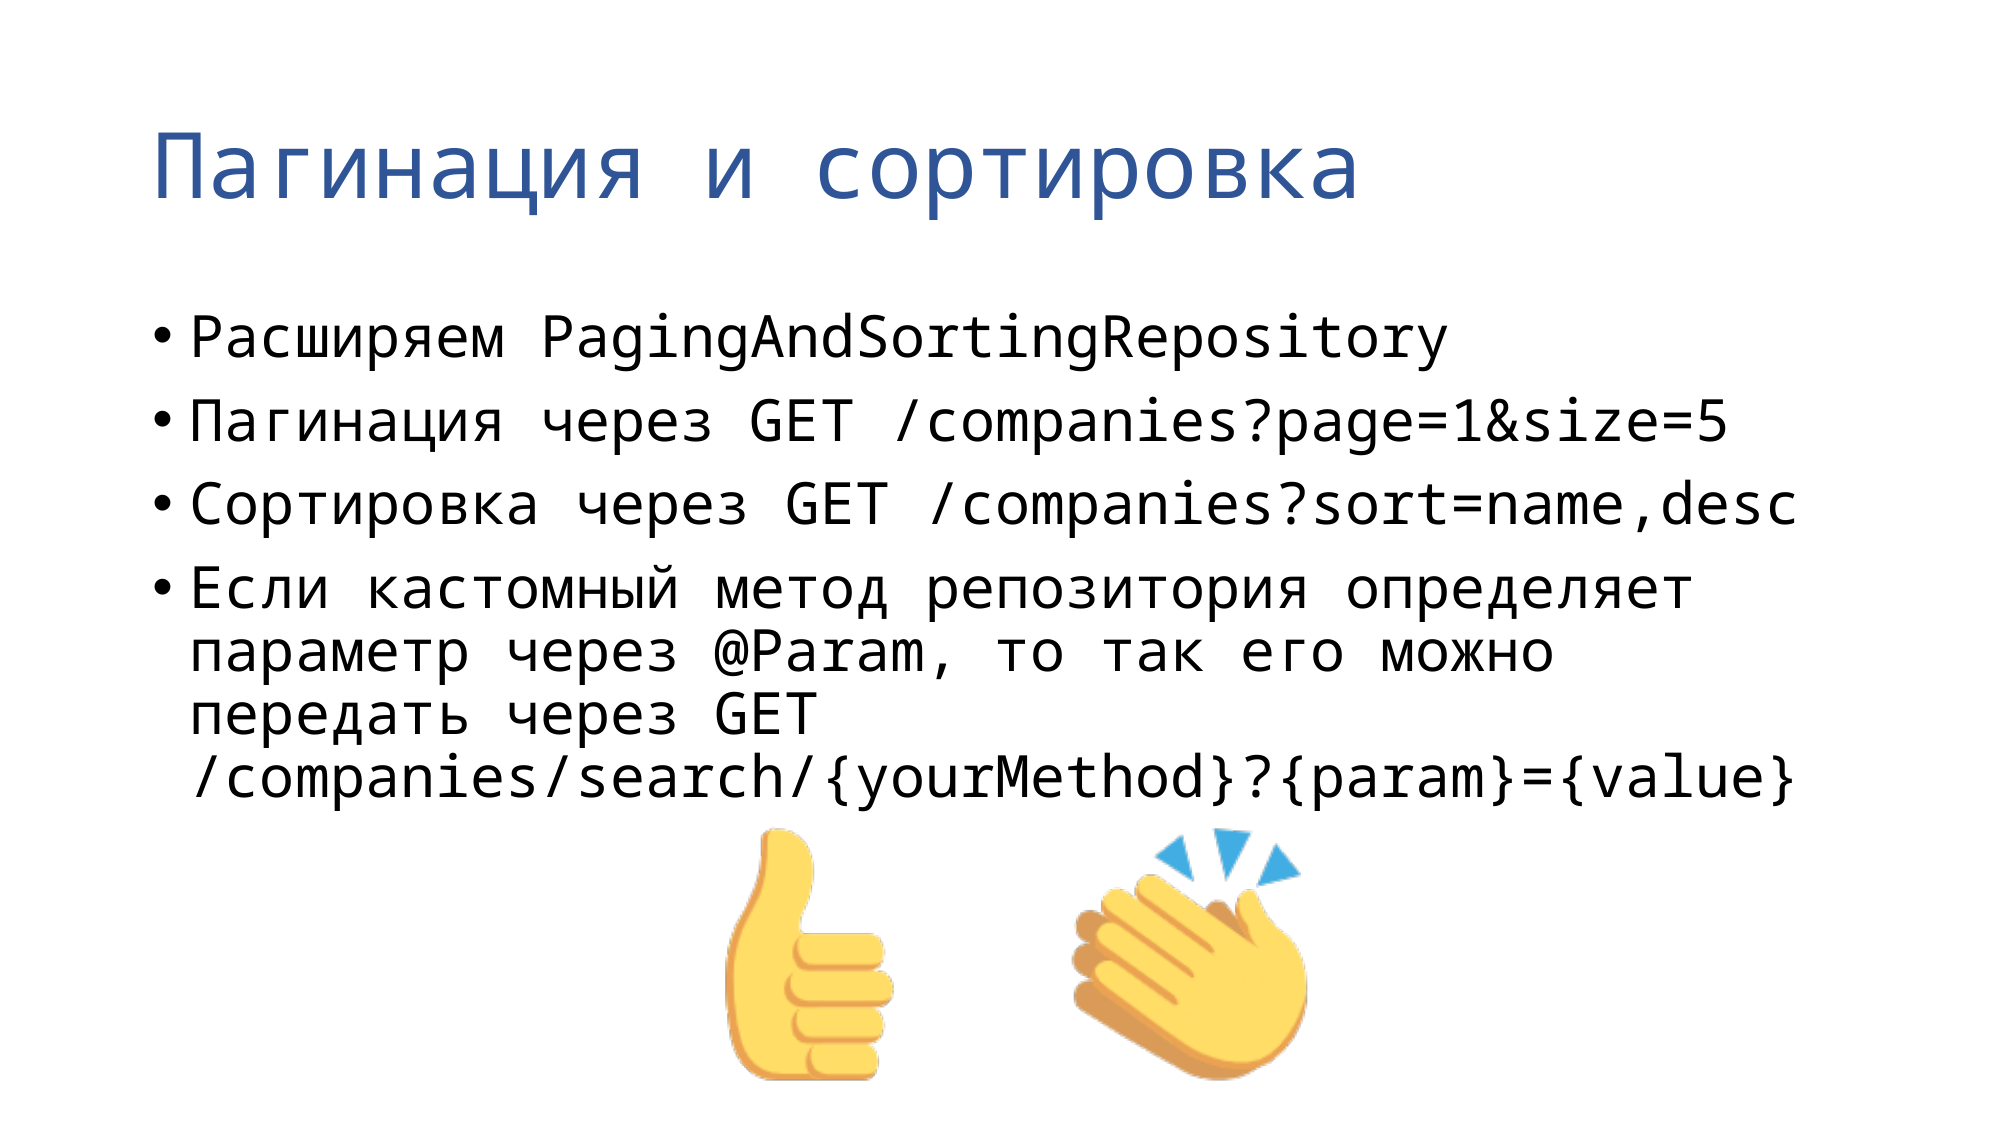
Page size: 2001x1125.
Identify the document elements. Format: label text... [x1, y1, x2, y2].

picture [676, 821, 944, 1089]
picture [1056, 821, 1324, 1089]
list Расширяем PagingAndSortingRepository Пагинация через GET /companies?page=1&size=5 Сортировка через GET /companies?sort=name,desc Если кастомный метод репозитория определяет параметр через @Param, то так его можно передать через GET /companies/search/{yourMethod}?{param}={value} [137, 299, 1863, 1014]
title Пагинация и сортировка [137, 59, 1863, 278]
